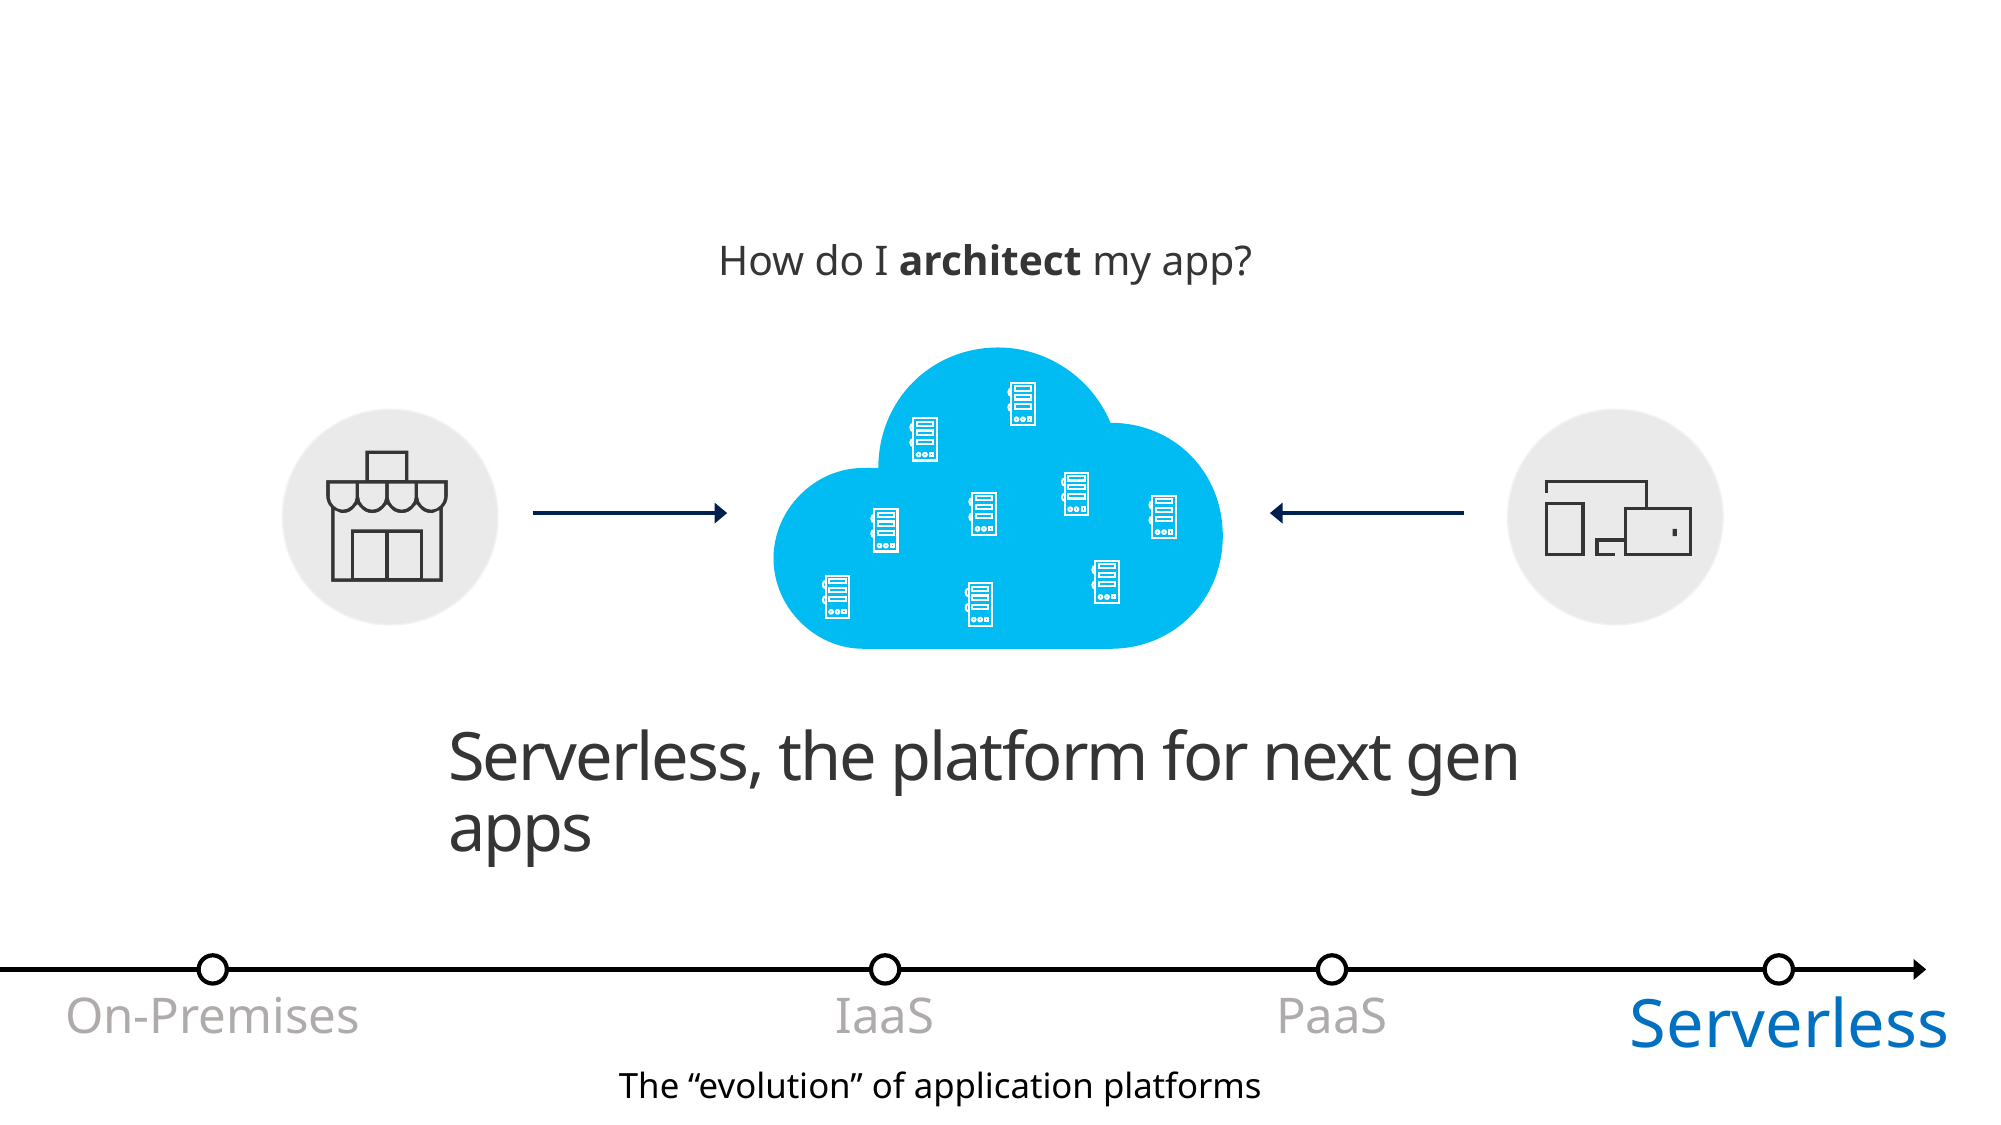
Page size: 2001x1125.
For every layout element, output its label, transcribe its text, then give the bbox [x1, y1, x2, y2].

text_box PaaS [1246, 972, 1418, 1068]
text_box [969, 492, 996, 535]
text_box Serverless [1600, 966, 1980, 1086]
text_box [1149, 495, 1176, 539]
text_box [965, 583, 992, 626]
text_box [870, 954, 900, 969]
text_box [198, 970, 228, 985]
text_box Serverless, the platform for next gen apps [424, 707, 1573, 855]
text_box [822, 575, 850, 618]
text_box The “evolution” of application platforms [603, 1060, 1383, 1114]
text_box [871, 509, 898, 552]
text_box [870, 970, 900, 985]
text_box [773, 347, 1223, 649]
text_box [1061, 473, 1089, 516]
text_box [1317, 970, 1347, 985]
text_box [198, 954, 228, 969]
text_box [1092, 560, 1119, 603]
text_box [910, 418, 937, 461]
text_box [1764, 954, 1794, 966]
text_box How do I architect my app? [489, 227, 1481, 292]
text_box [1317, 954, 1347, 969]
text_box IaaS [806, 972, 964, 1060]
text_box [282, 409, 498, 625]
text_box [1507, 409, 1724, 625]
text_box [1008, 383, 1035, 426]
text_box On-Premises [36, 972, 390, 1068]
